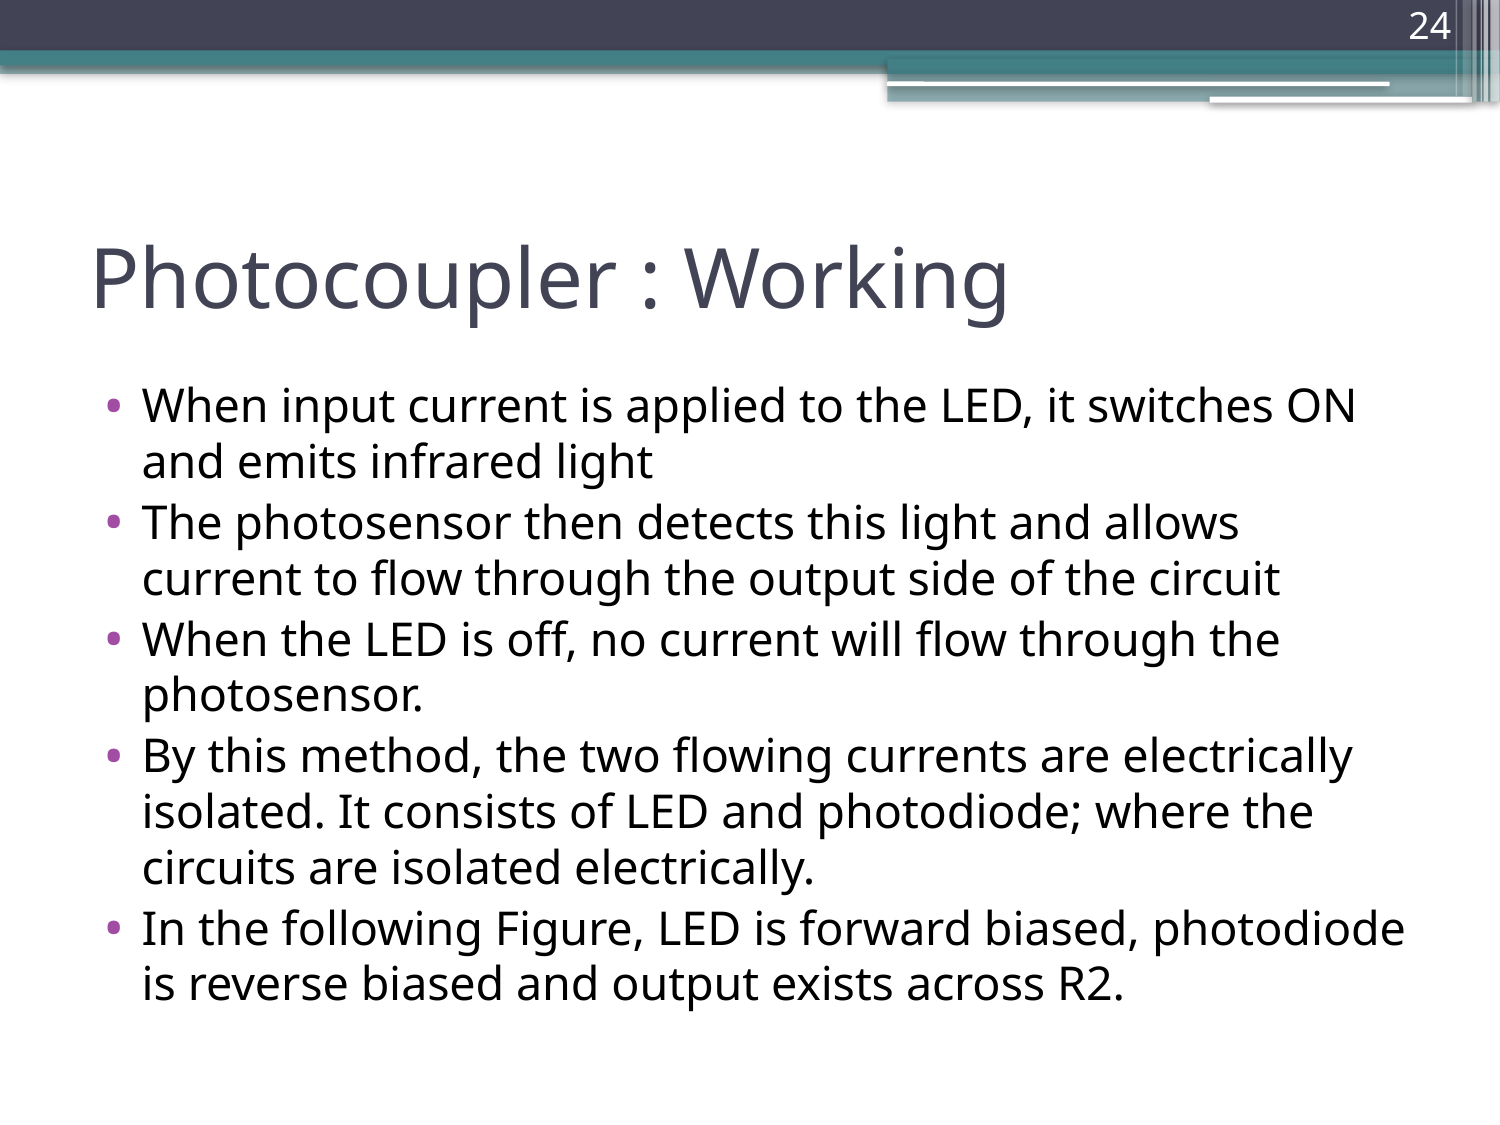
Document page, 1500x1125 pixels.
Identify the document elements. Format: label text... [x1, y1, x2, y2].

title Photocoupler : Working [75, 187, 1425, 363]
slide_number 24 [1341, 0, 1466, 61]
list When input current is applied to the LED, it switches ON and emits infrared light The photosensor then detects this light and allows current to flow through the output side of the circuit When the LED is off, no current will flow through the photosensor. By this method, the two flowing currents are electrically isolated. It consists of LED and photodiode; where the circuits are isolated electrically. In the following Figure, LED is forward biased, photodiode is reverse biased and output exists across R2. [75, 368, 1425, 1079]
